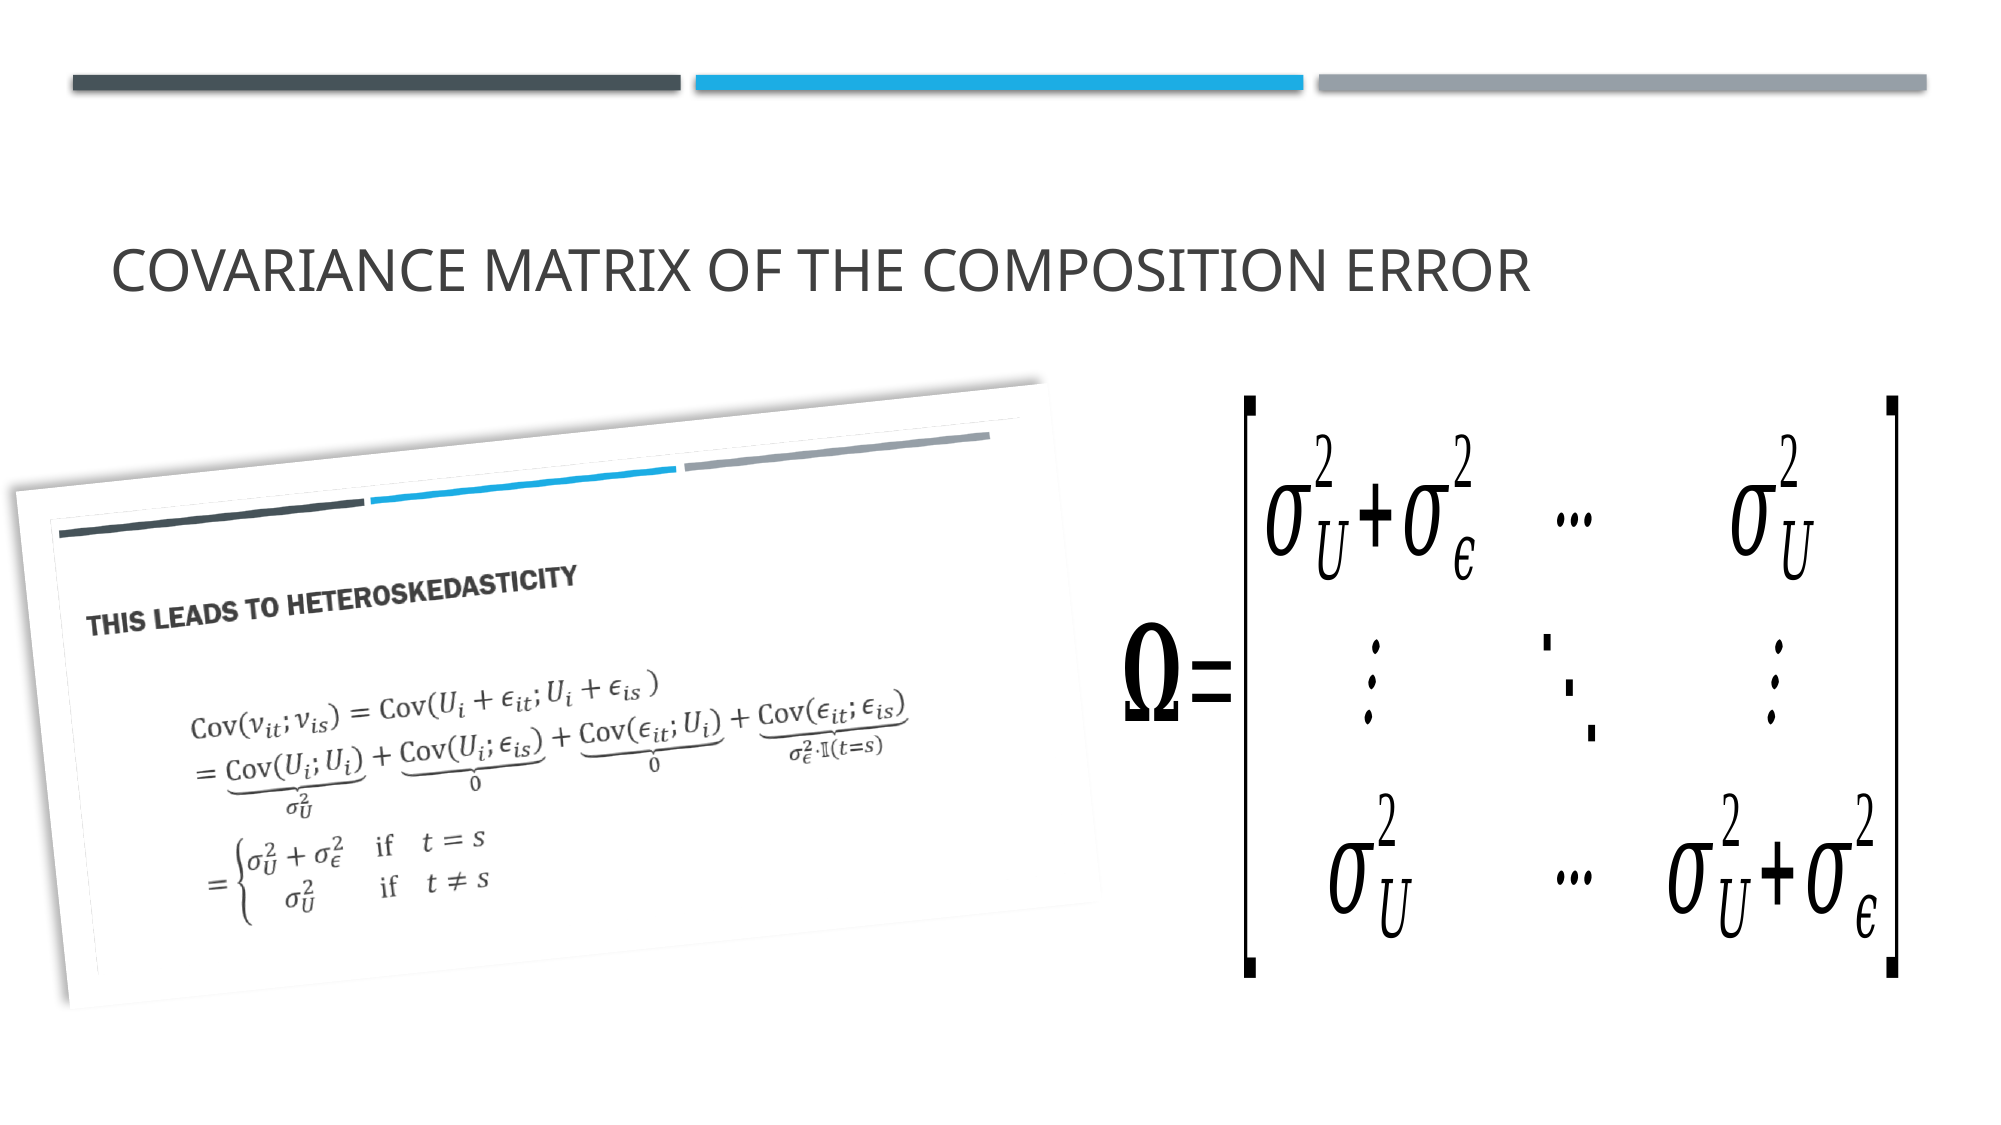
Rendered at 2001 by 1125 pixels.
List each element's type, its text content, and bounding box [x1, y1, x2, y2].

title Covariance matrix of the composition error [95, 115, 1905, 311]
picture [52, 418, 1067, 974]
